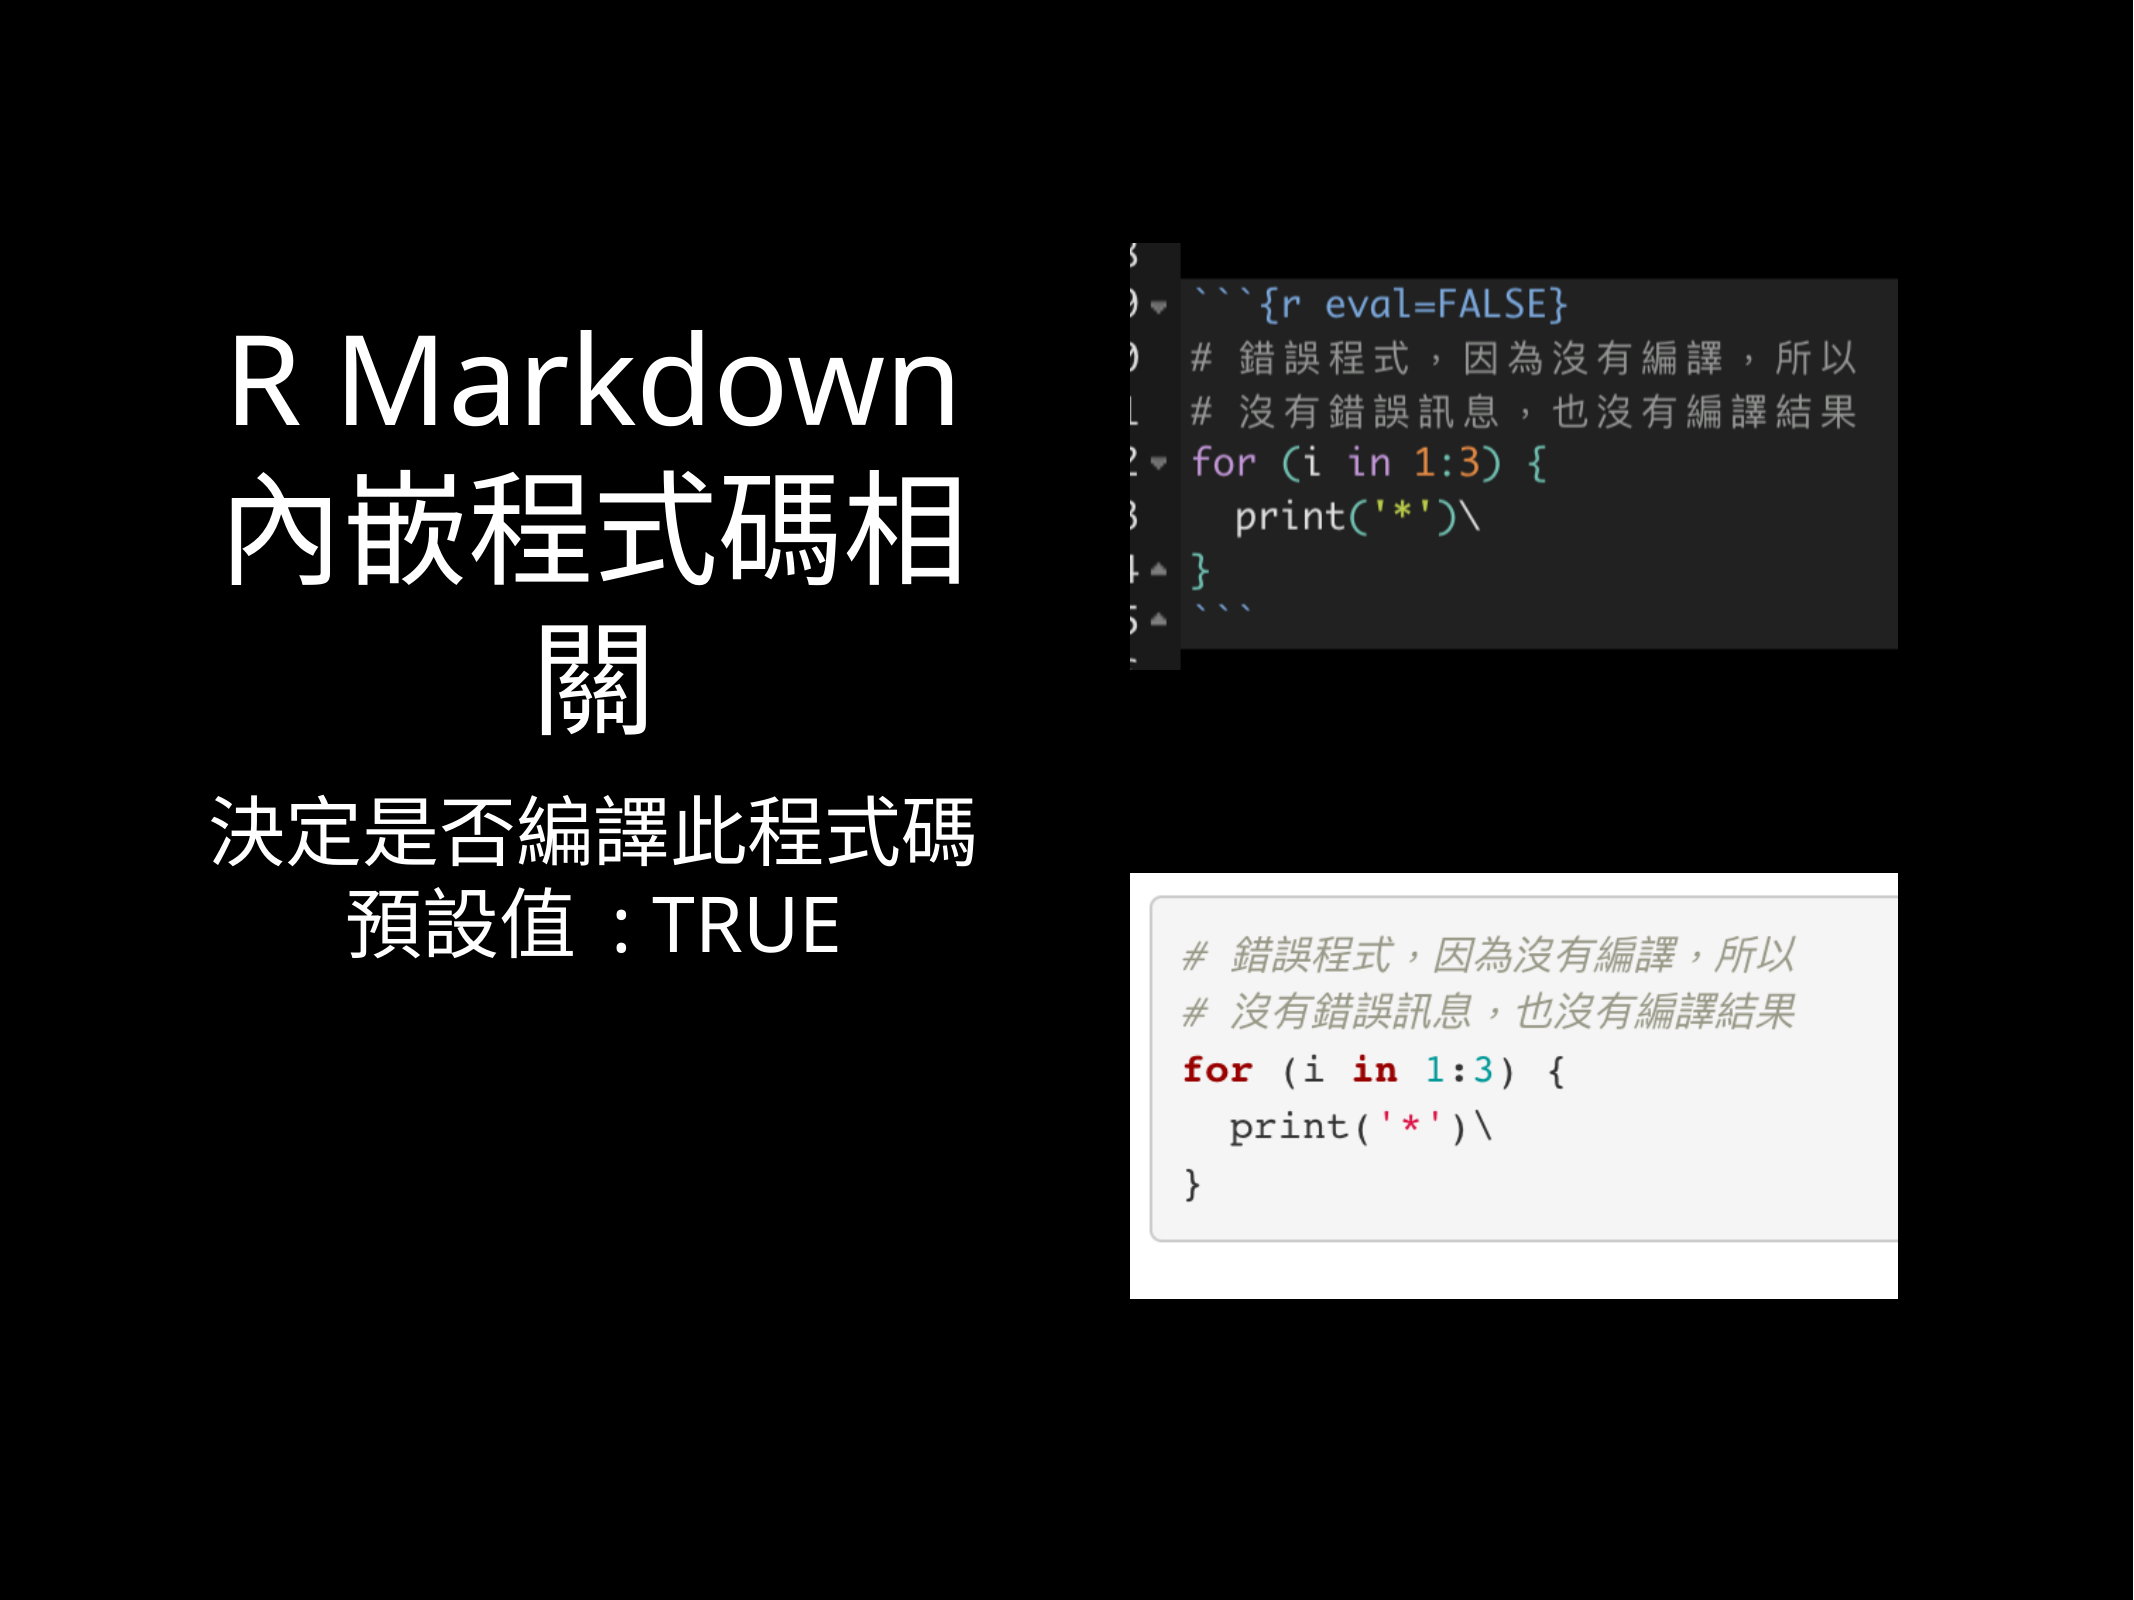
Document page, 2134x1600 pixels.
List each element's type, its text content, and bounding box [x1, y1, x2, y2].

picture [1130, 872, 1899, 1300]
title R Markdown 內嵌程式碼相關 [155, 103, 1032, 759]
picture [1130, 243, 1899, 670]
list 決定是否編譯此程式碼 預設值 : TRUE [155, 774, 1032, 1451]
